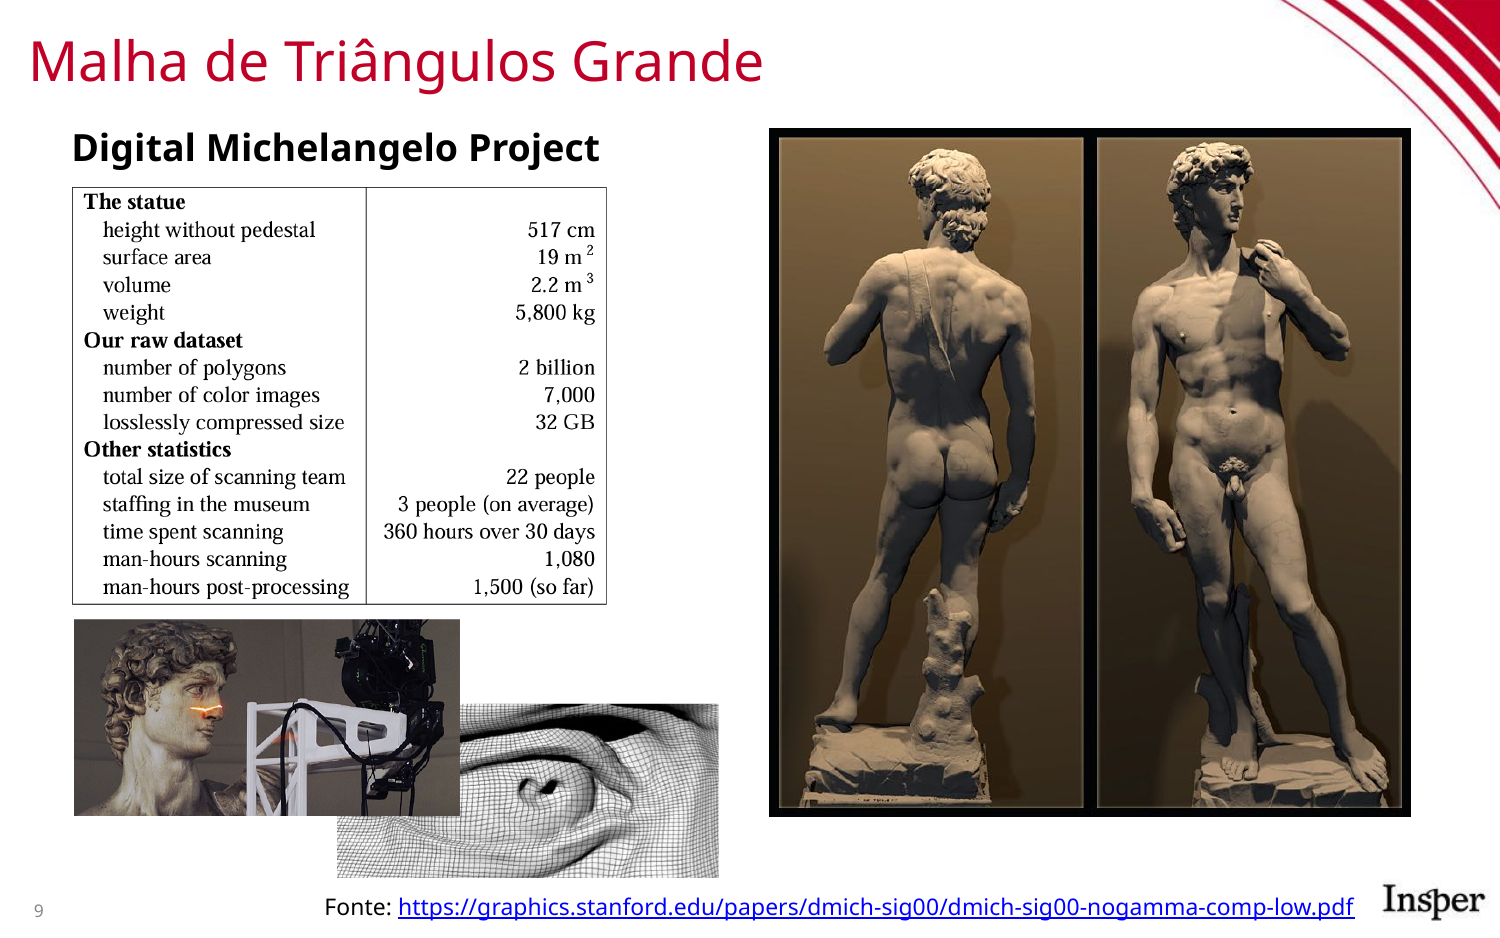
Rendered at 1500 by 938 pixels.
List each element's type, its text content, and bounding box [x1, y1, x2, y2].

text_box Fonte: https://graphics.stanford.edu/papers/dmich-sig00/dmich-sig00-nogamma-comp-low.pdf [217, 884, 1376, 931]
picture [74, 0, 1500, 938]
slide_number 9 [0, 887, 78, 938]
list Digital Michelangelo Project [56, 121, 1439, 860]
title Malha de Triângulos Grande [13, 18, 1397, 104]
picture [769, 128, 1411, 817]
picture [60, 176, 614, 613]
